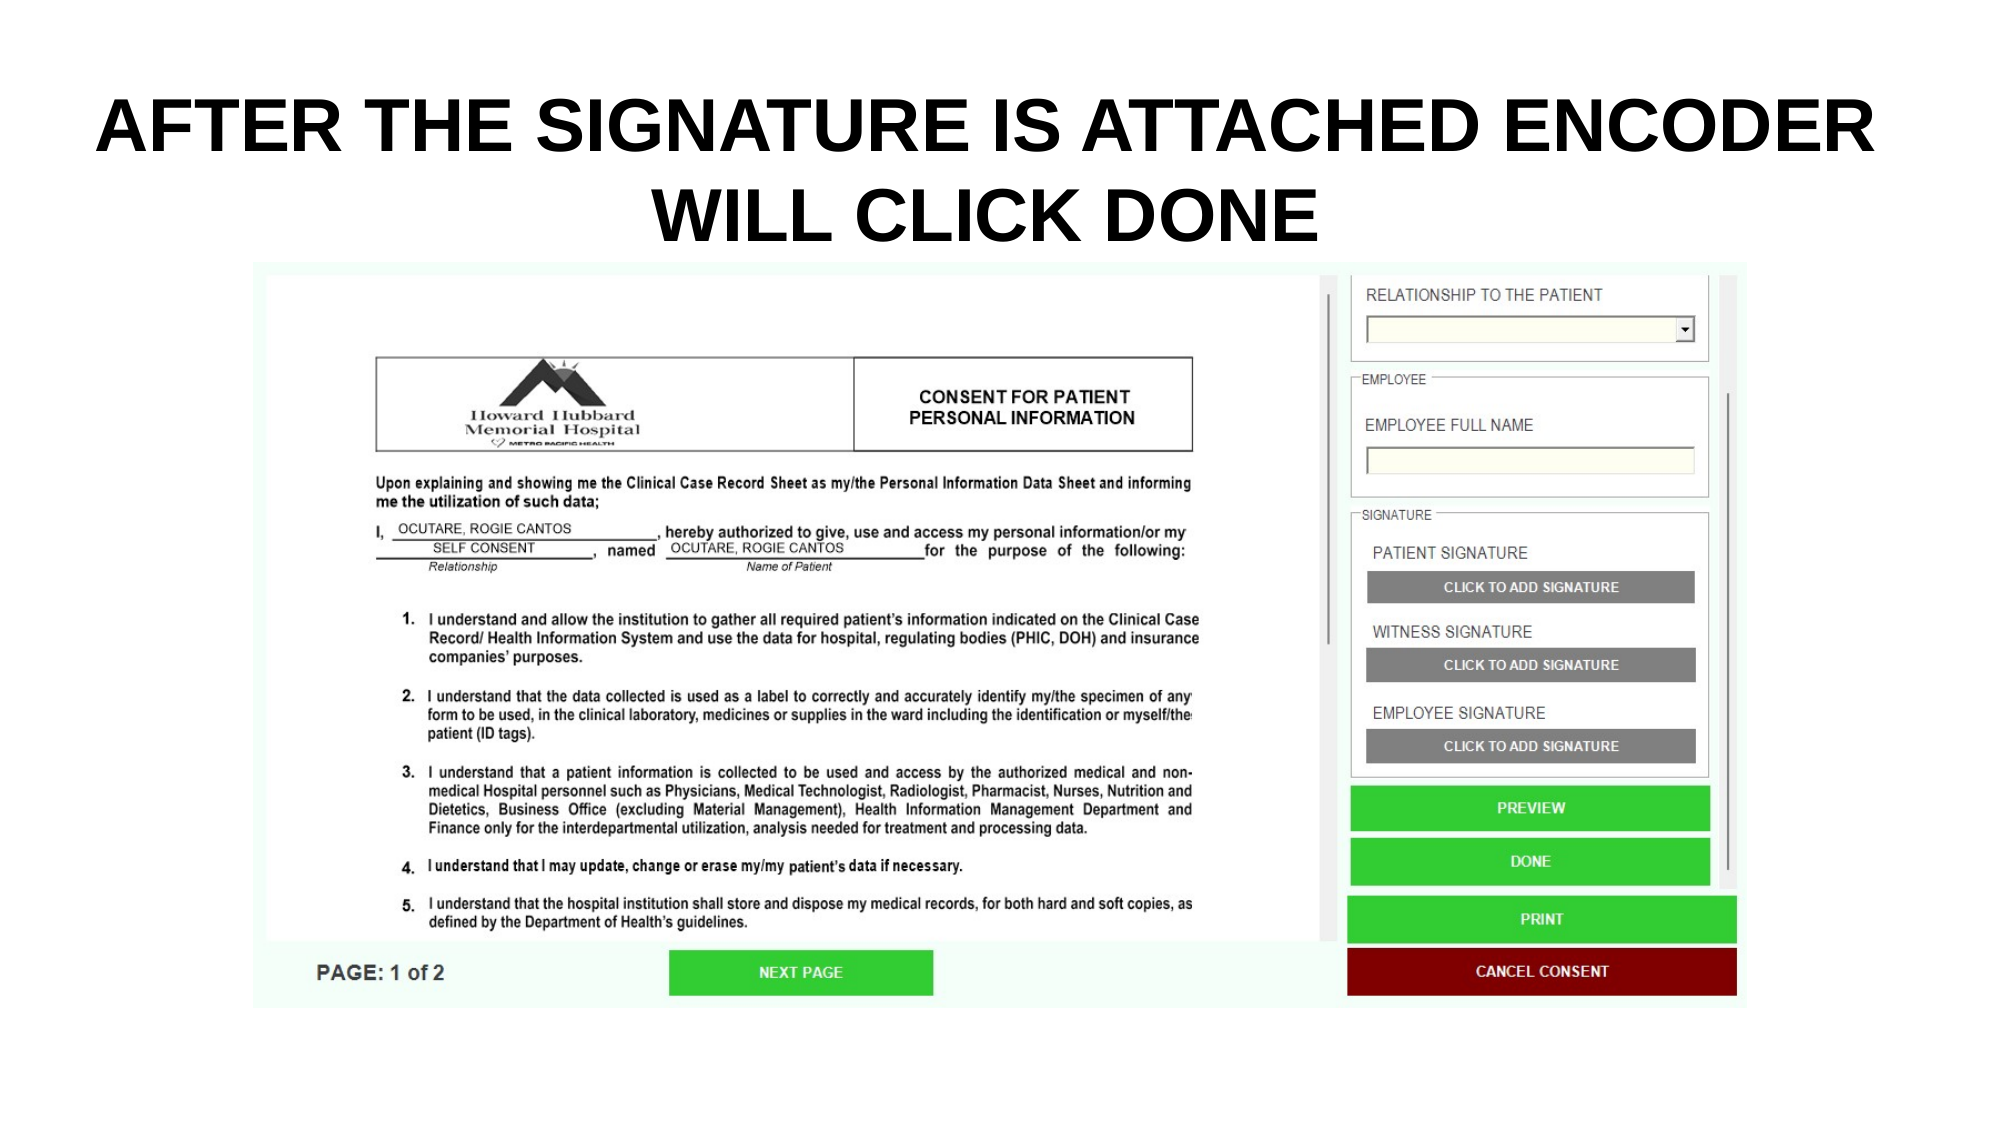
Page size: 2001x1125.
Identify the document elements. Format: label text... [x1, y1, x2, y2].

text_box AFTER THE SIGNATURE IS ATTACHED ENCODER WILL CLICK DONE [51, 100, 1922, 234]
picture [253, 262, 1747, 1008]
